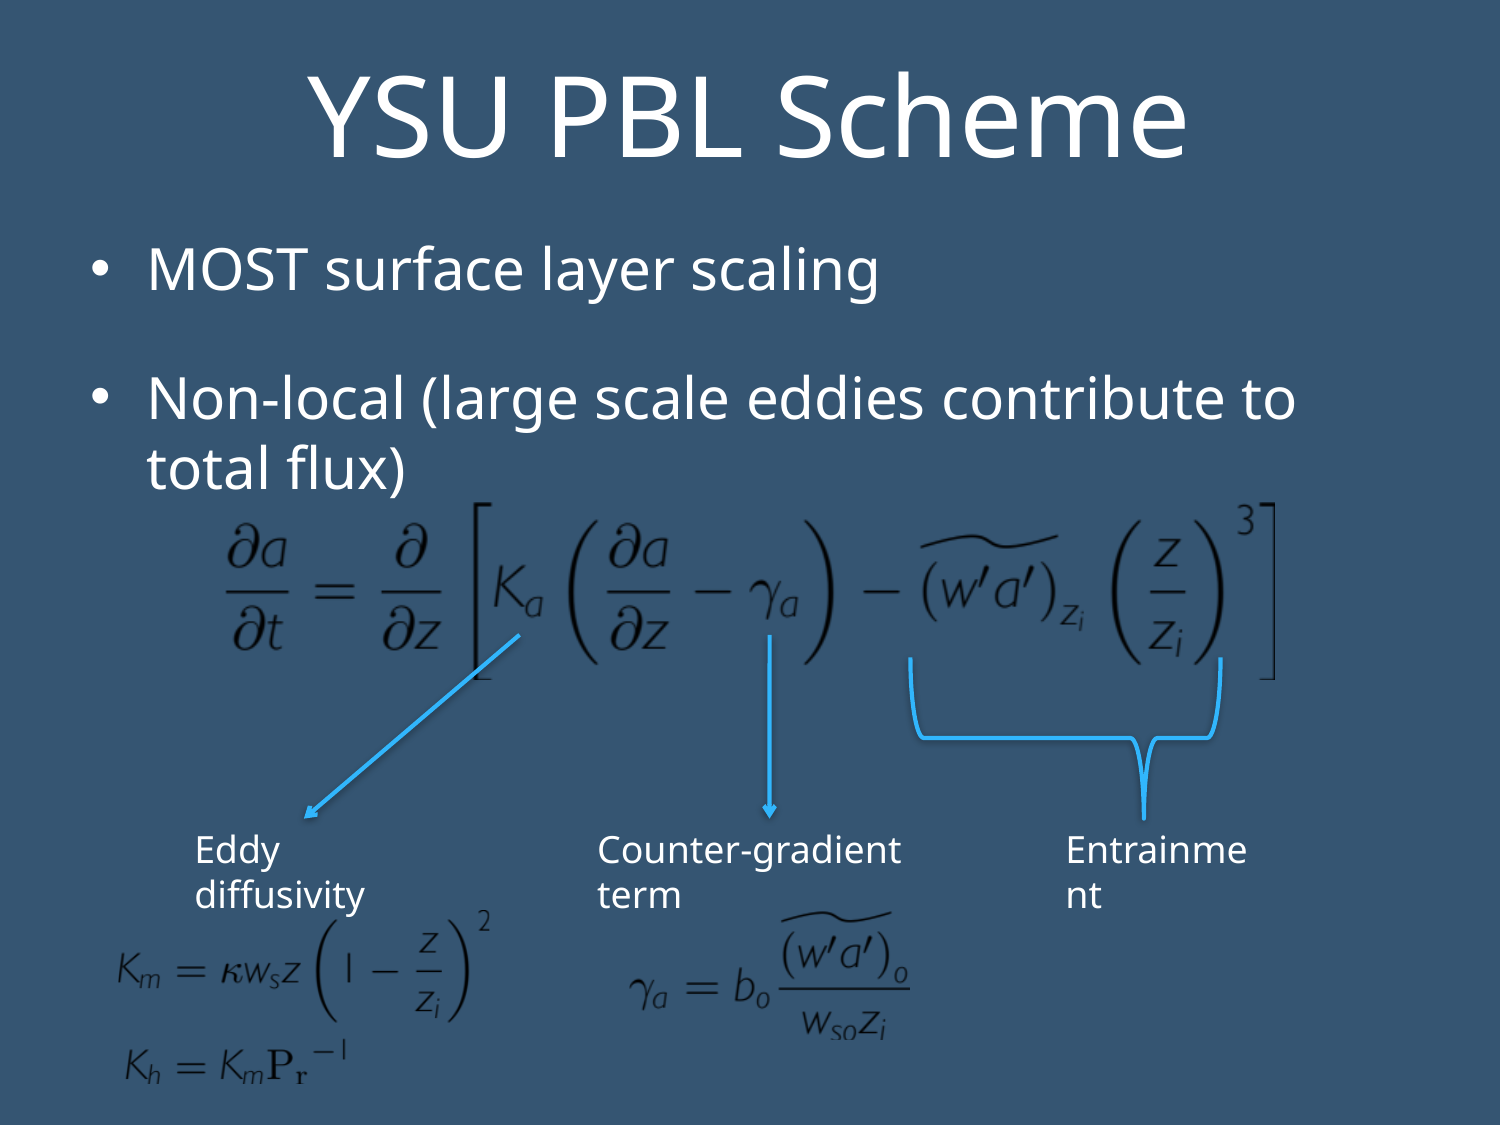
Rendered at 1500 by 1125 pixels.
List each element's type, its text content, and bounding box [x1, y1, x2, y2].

list MOST surface layer scaling Non-local (large scale eddies contribute to total flux) [75, 224, 1425, 1084]
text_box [303, 634, 520, 819]
text_box [909, 687, 1222, 818]
picture [118, 910, 490, 1084]
text_box Entrainment [1050, 818, 1275, 924]
picture [224, 502, 1276, 680]
picture [629, 910, 911, 1041]
title YSU PBL Scheme [0, 0, 1500, 225]
text_box Counter-gradient term [582, 818, 957, 924]
text_box Eddy diffusivity [179, 818, 429, 908]
